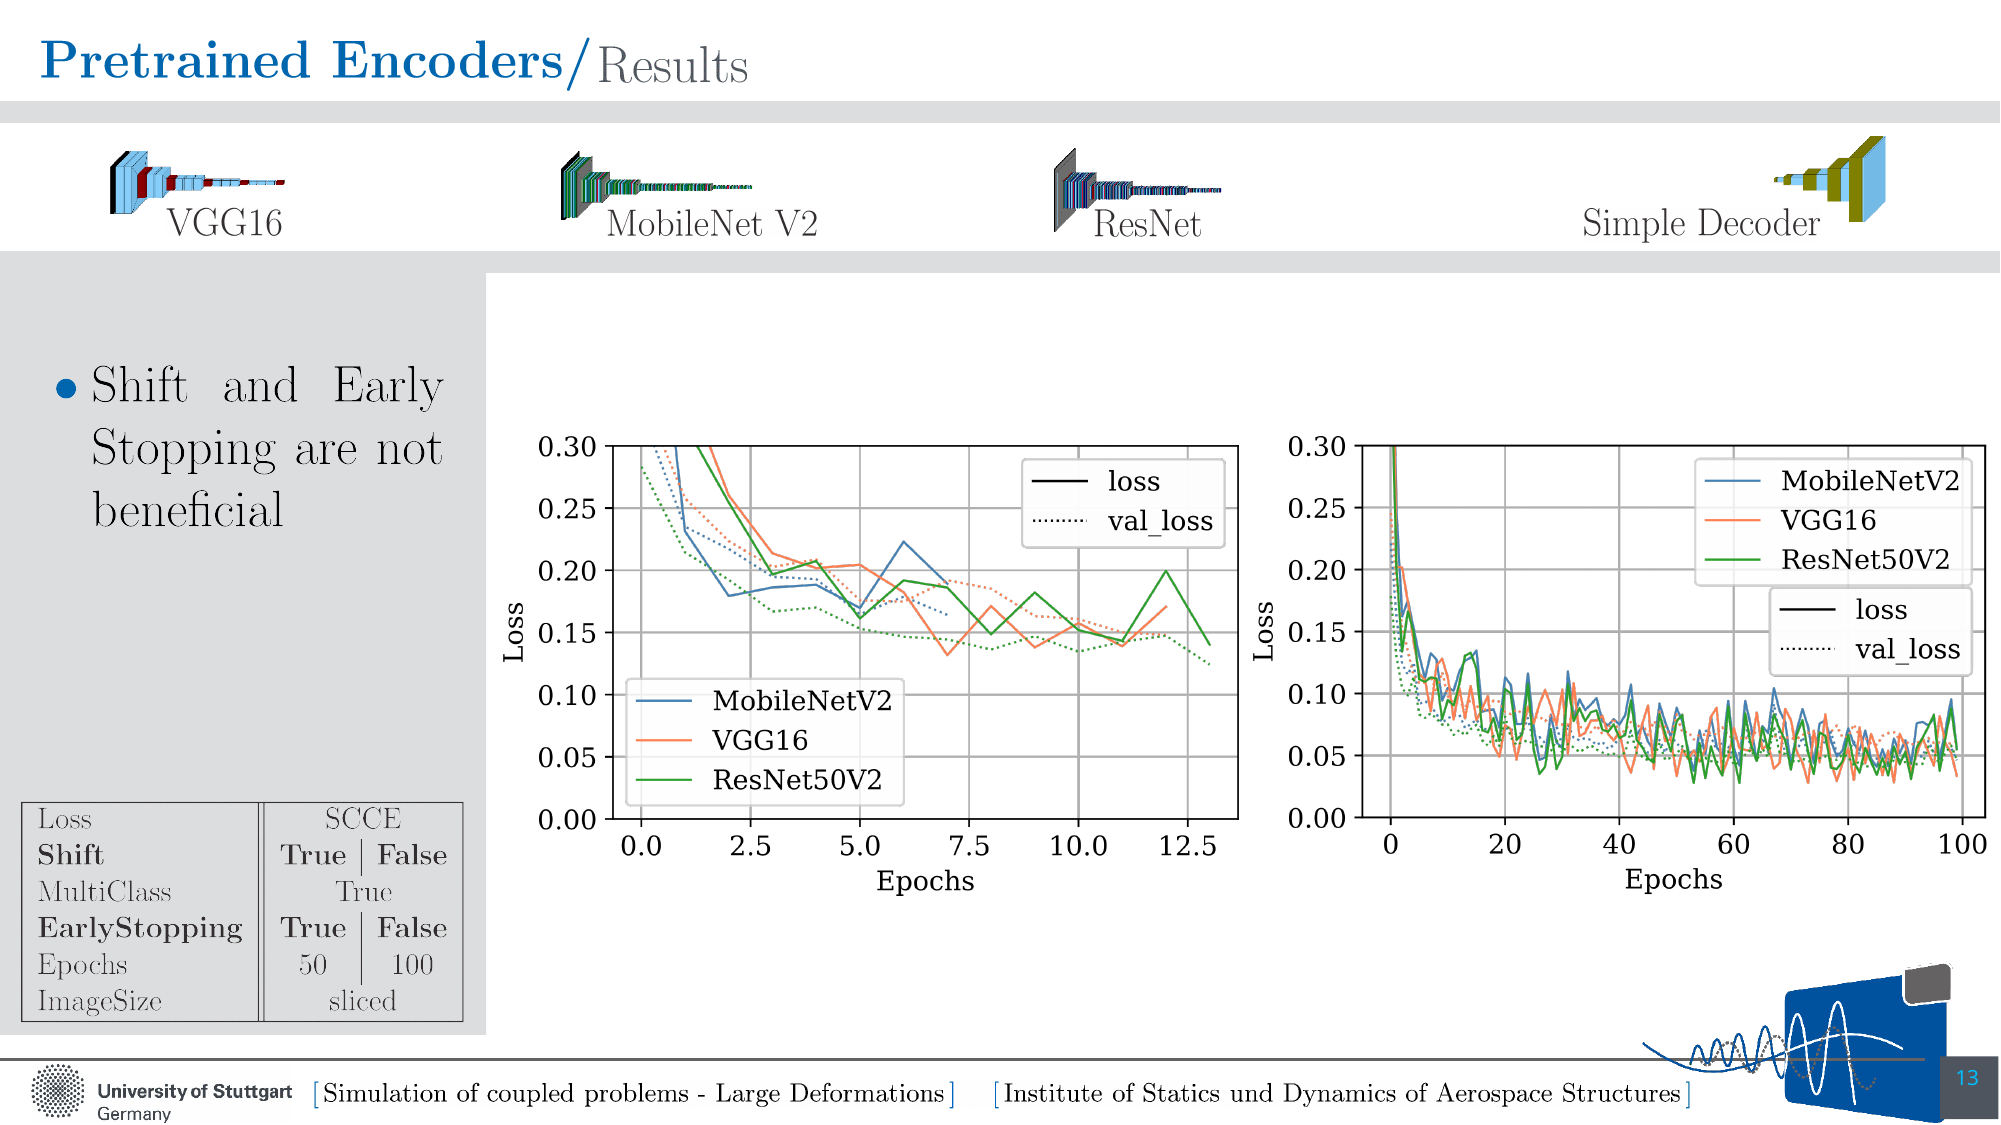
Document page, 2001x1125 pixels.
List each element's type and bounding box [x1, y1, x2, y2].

picture [598, 43, 747, 85]
picture [1584, 135, 1887, 243]
picture [0, 961, 1953, 1123]
picture [20, 799, 466, 1024]
picture [559, 151, 817, 238]
picture [41, 36, 590, 92]
text_box [0, 255, 487, 1035]
picture [1052, 148, 1222, 238]
picture [107, 151, 286, 237]
text_box [0, 251, 2000, 273]
picture [485, 419, 2000, 913]
picture [54, 364, 445, 528]
text_box [0, 101, 2000, 123]
